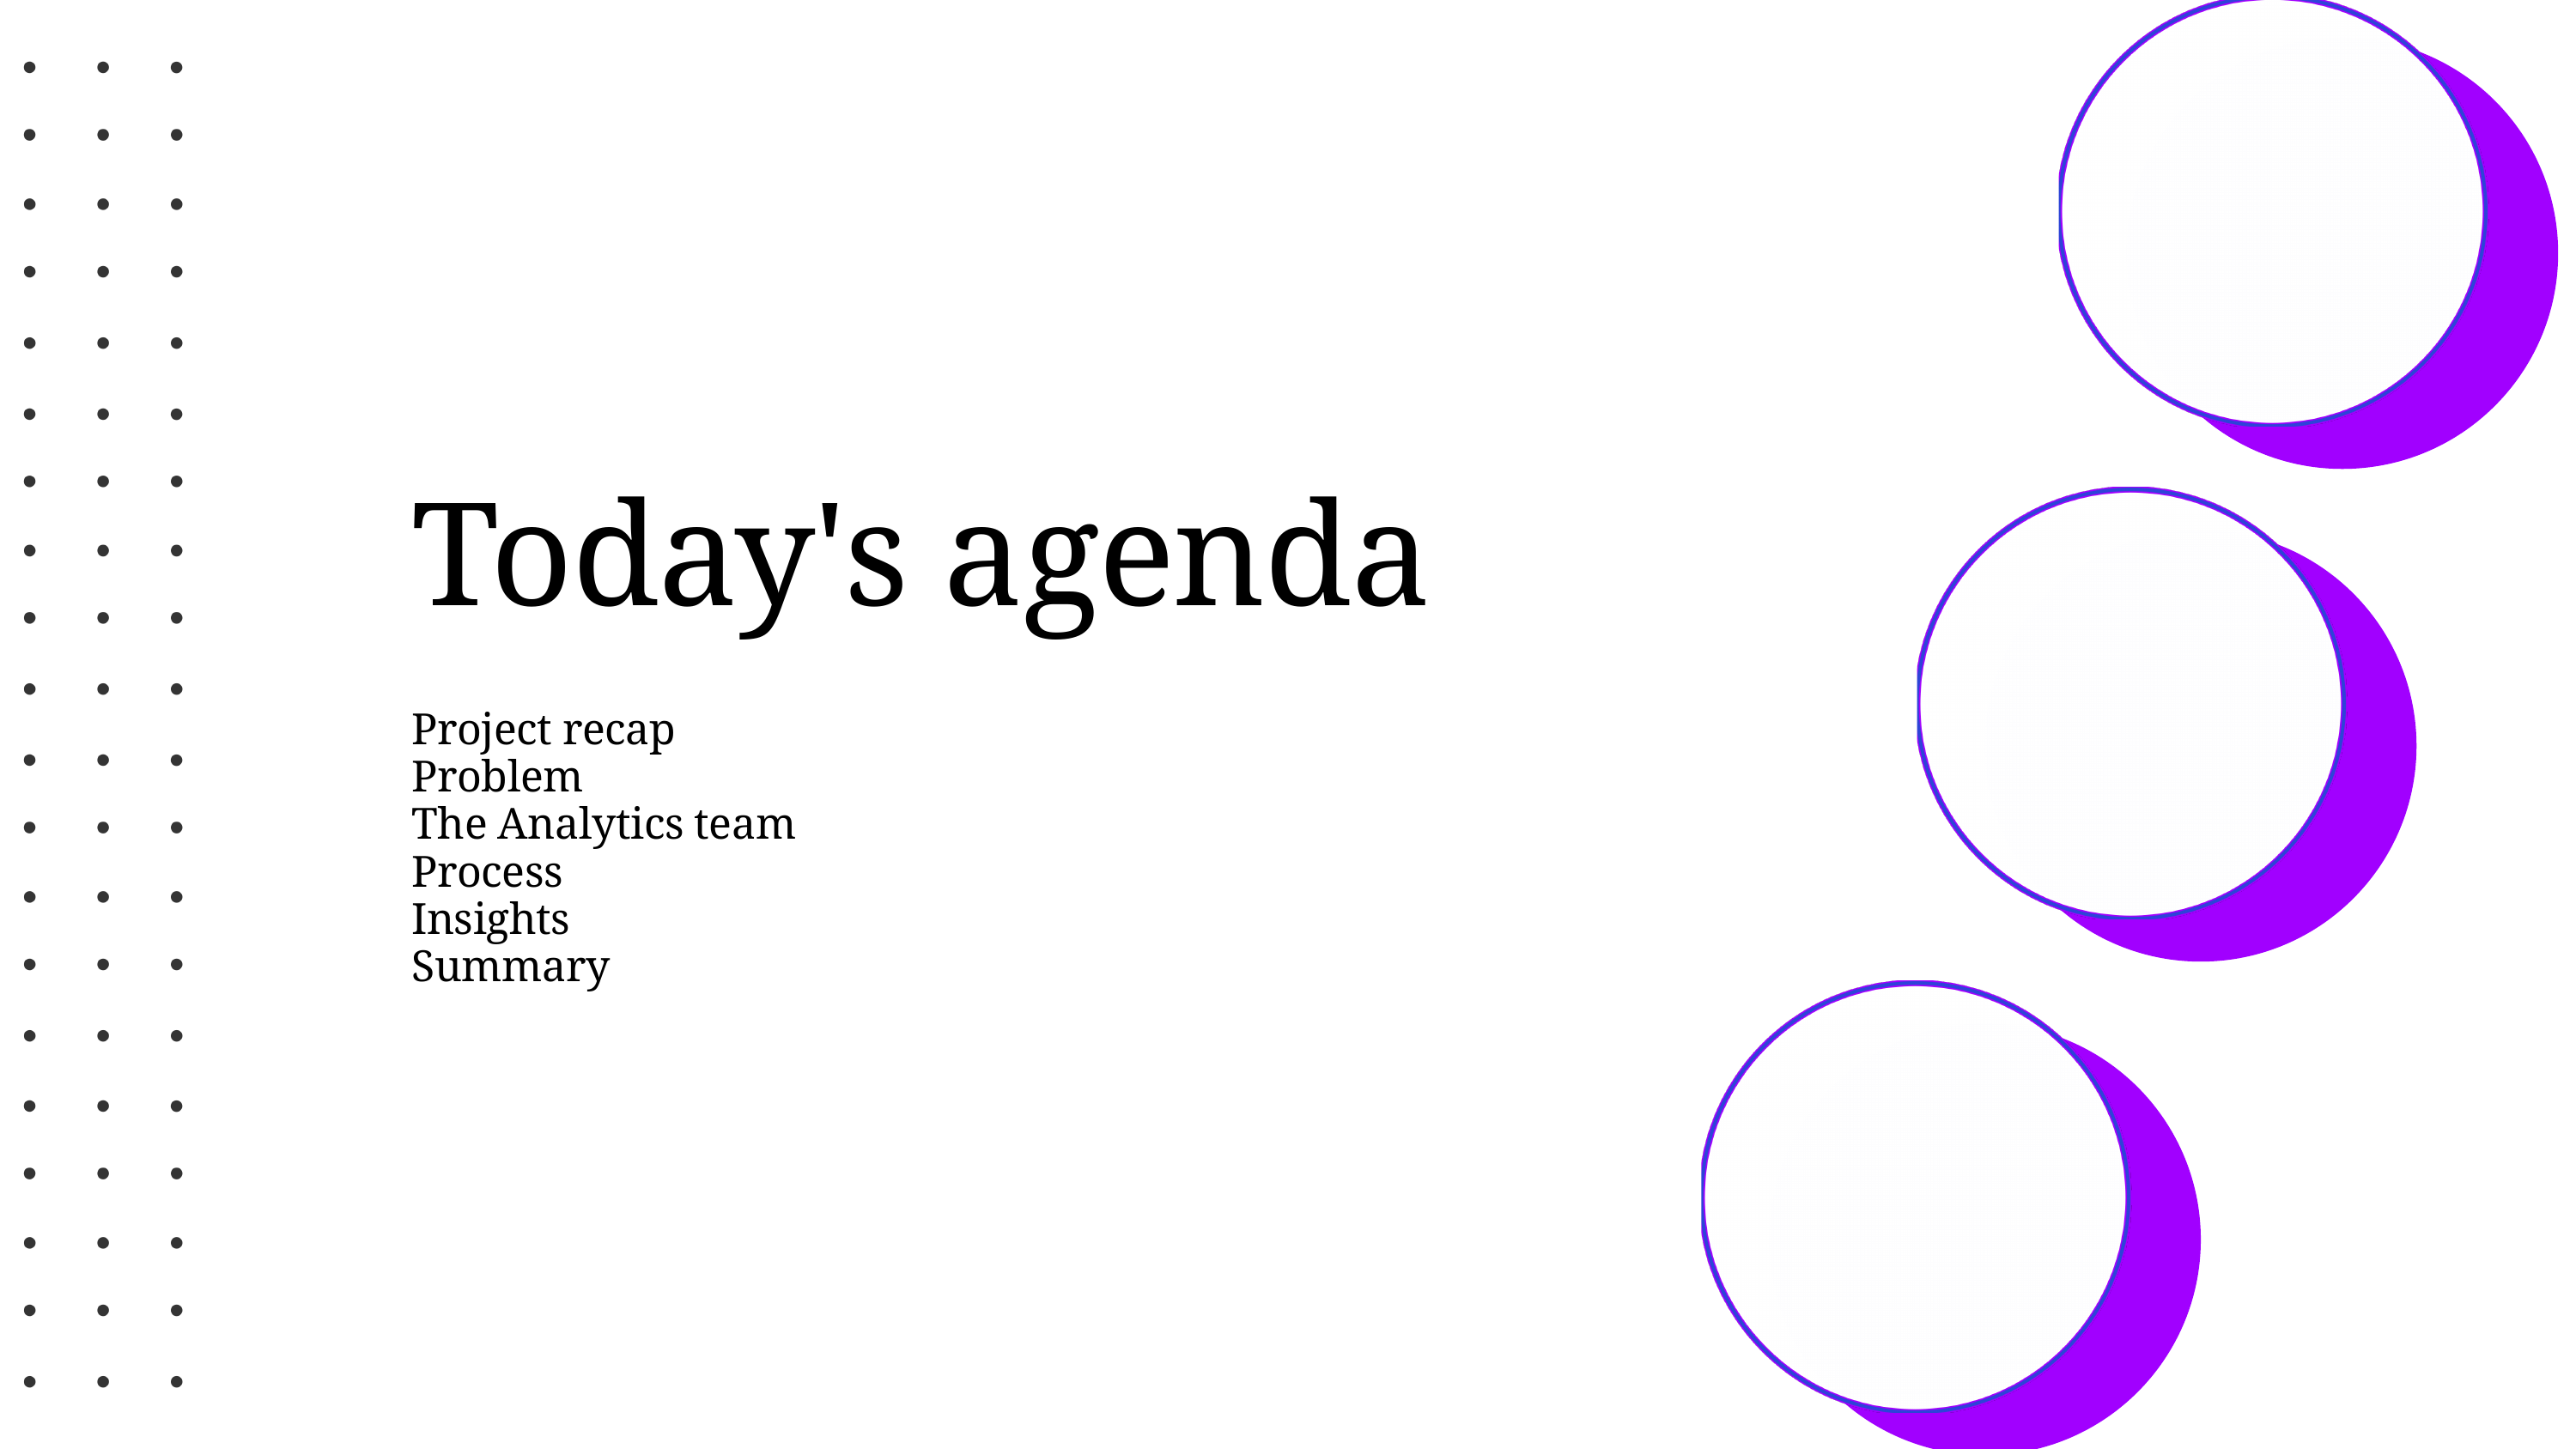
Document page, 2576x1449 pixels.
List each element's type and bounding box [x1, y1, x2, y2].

text_box [0, 57, 187, 1392]
text_box [2058, 0, 2559, 470]
text_box [411, 462, 1634, 998]
text_box [1917, 487, 2417, 962]
text_box [1701, 979, 2202, 1449]
